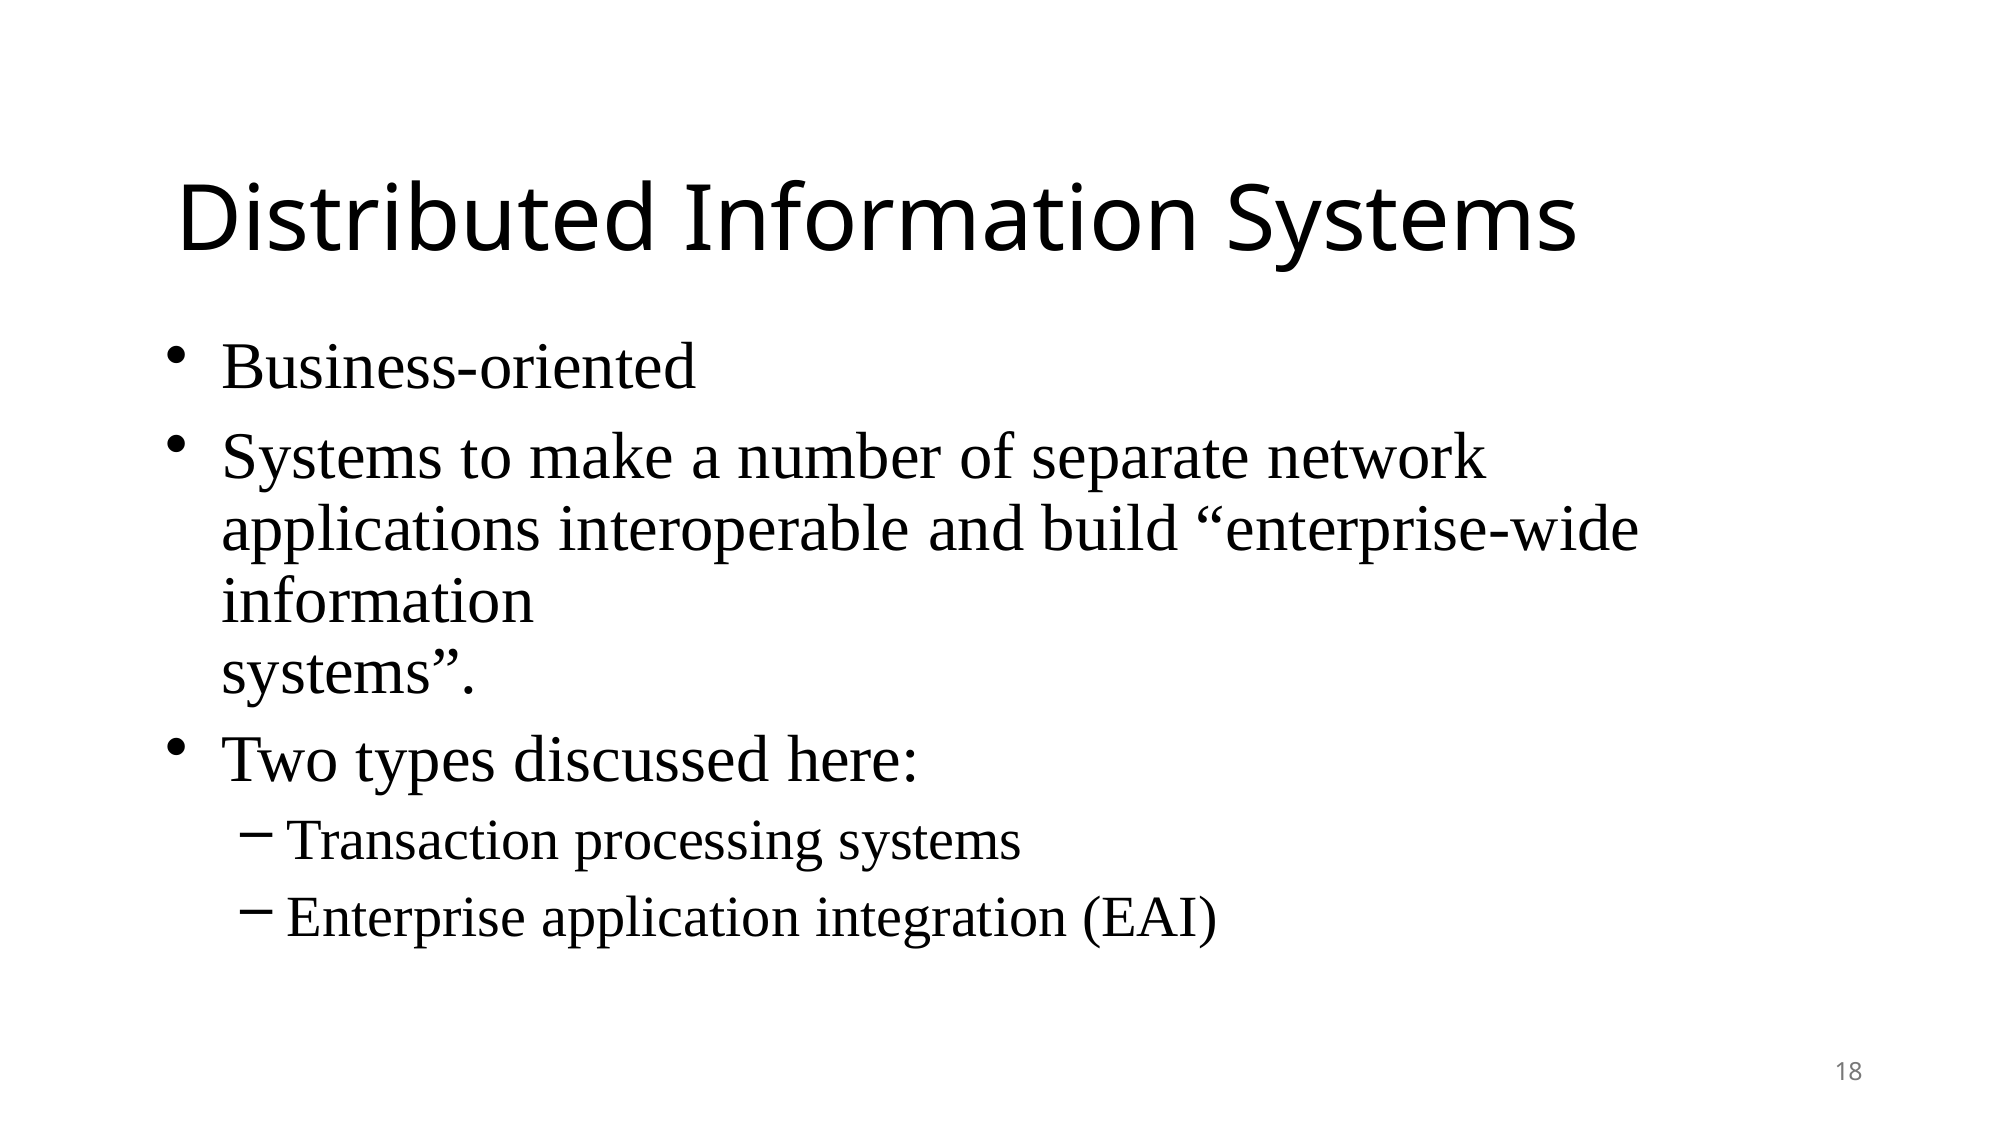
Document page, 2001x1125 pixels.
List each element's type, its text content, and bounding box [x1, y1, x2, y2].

title Distributed Information Systems [137, 29, 1863, 308]
text_box Business-oriented Systems to make a number of separate network applications interoperable and build “enterprise-wide information systems”. Two types discussed here: Transaction processing systems Enterprise application integration (EAI) [162, 312, 1825, 949]
slide_number 18 [1412, 746, 1863, 1125]
